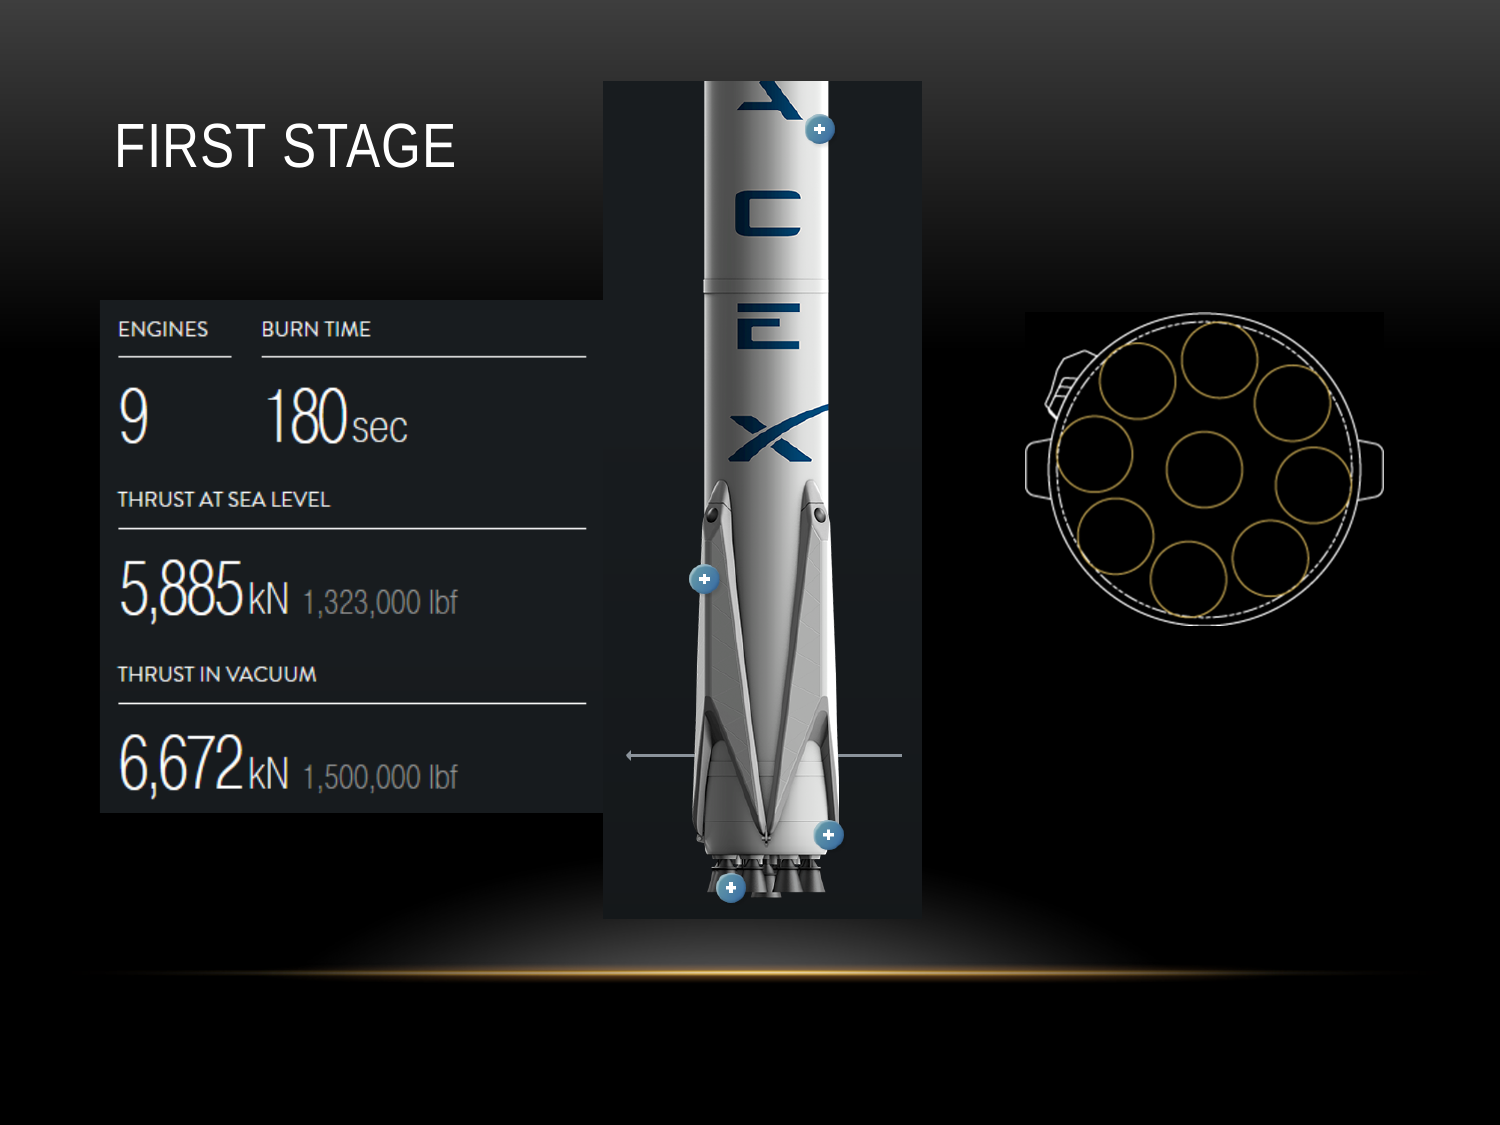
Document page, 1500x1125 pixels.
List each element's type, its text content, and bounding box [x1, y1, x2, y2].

title First Stage [99, 45, 738, 188]
picture [0, 0, 1500, 1125]
